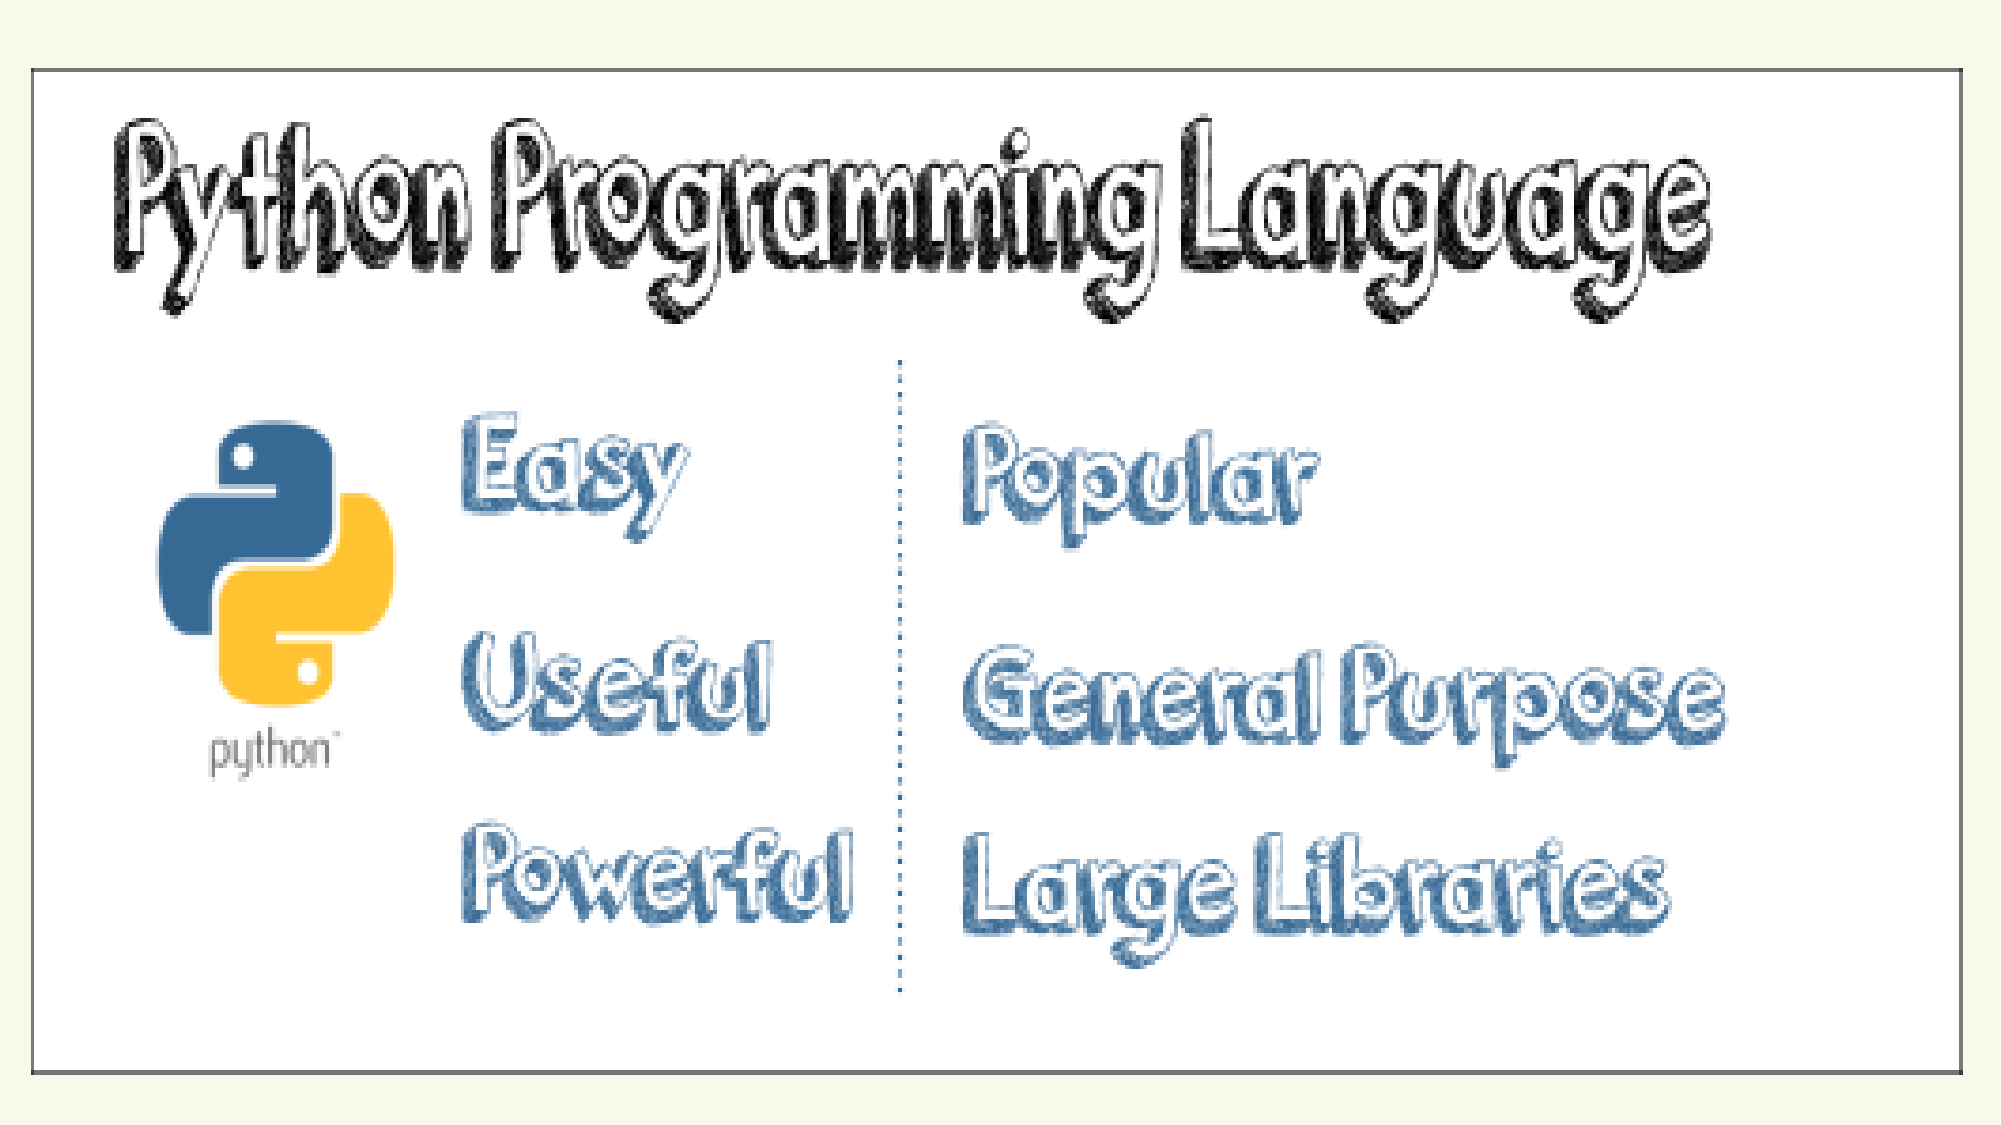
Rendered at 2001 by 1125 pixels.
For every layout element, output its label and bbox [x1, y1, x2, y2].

picture [31, 68, 1963, 1076]
